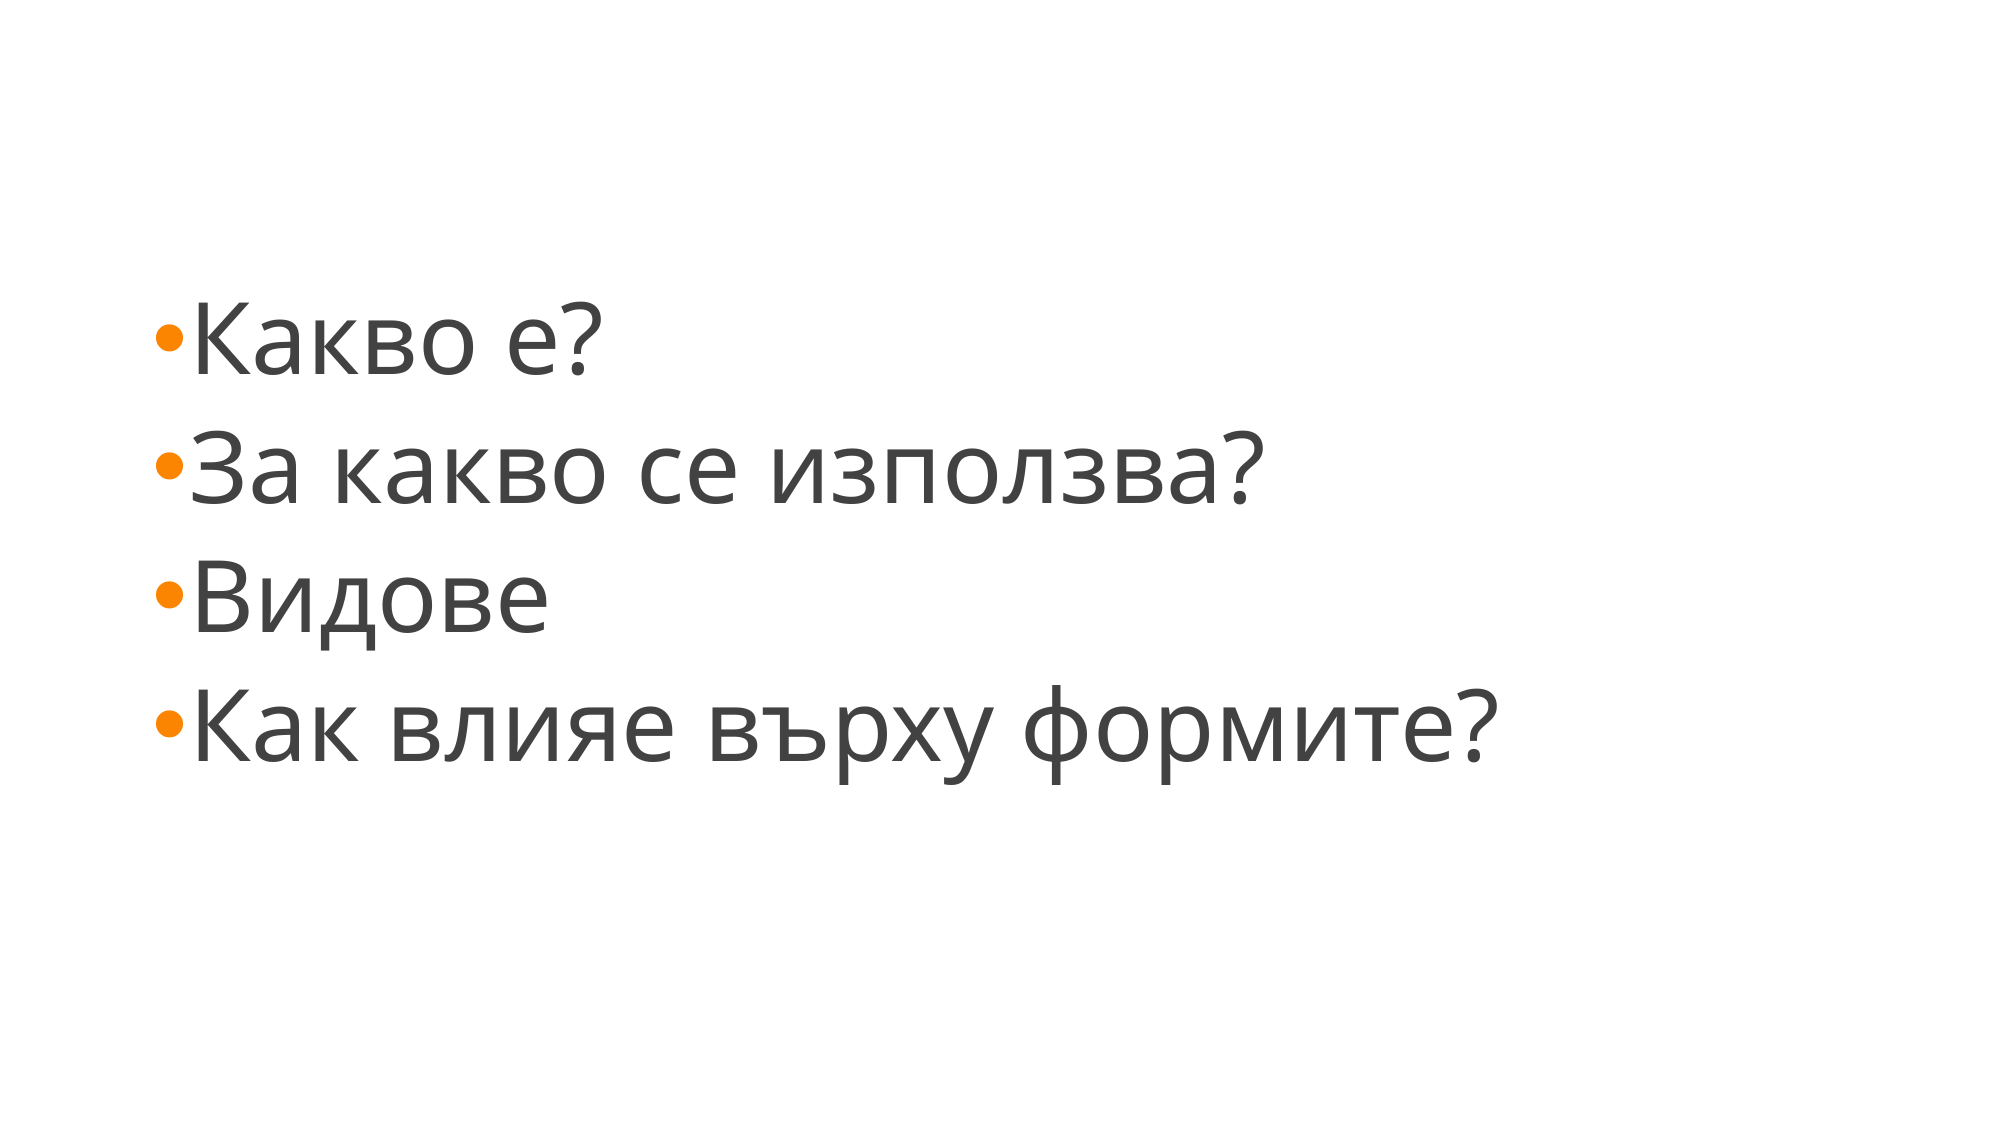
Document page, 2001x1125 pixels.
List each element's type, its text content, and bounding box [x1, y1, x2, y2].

list Какво е? За какво се използва? Видове Как влияе върху формите? [137, 281, 1863, 844]
